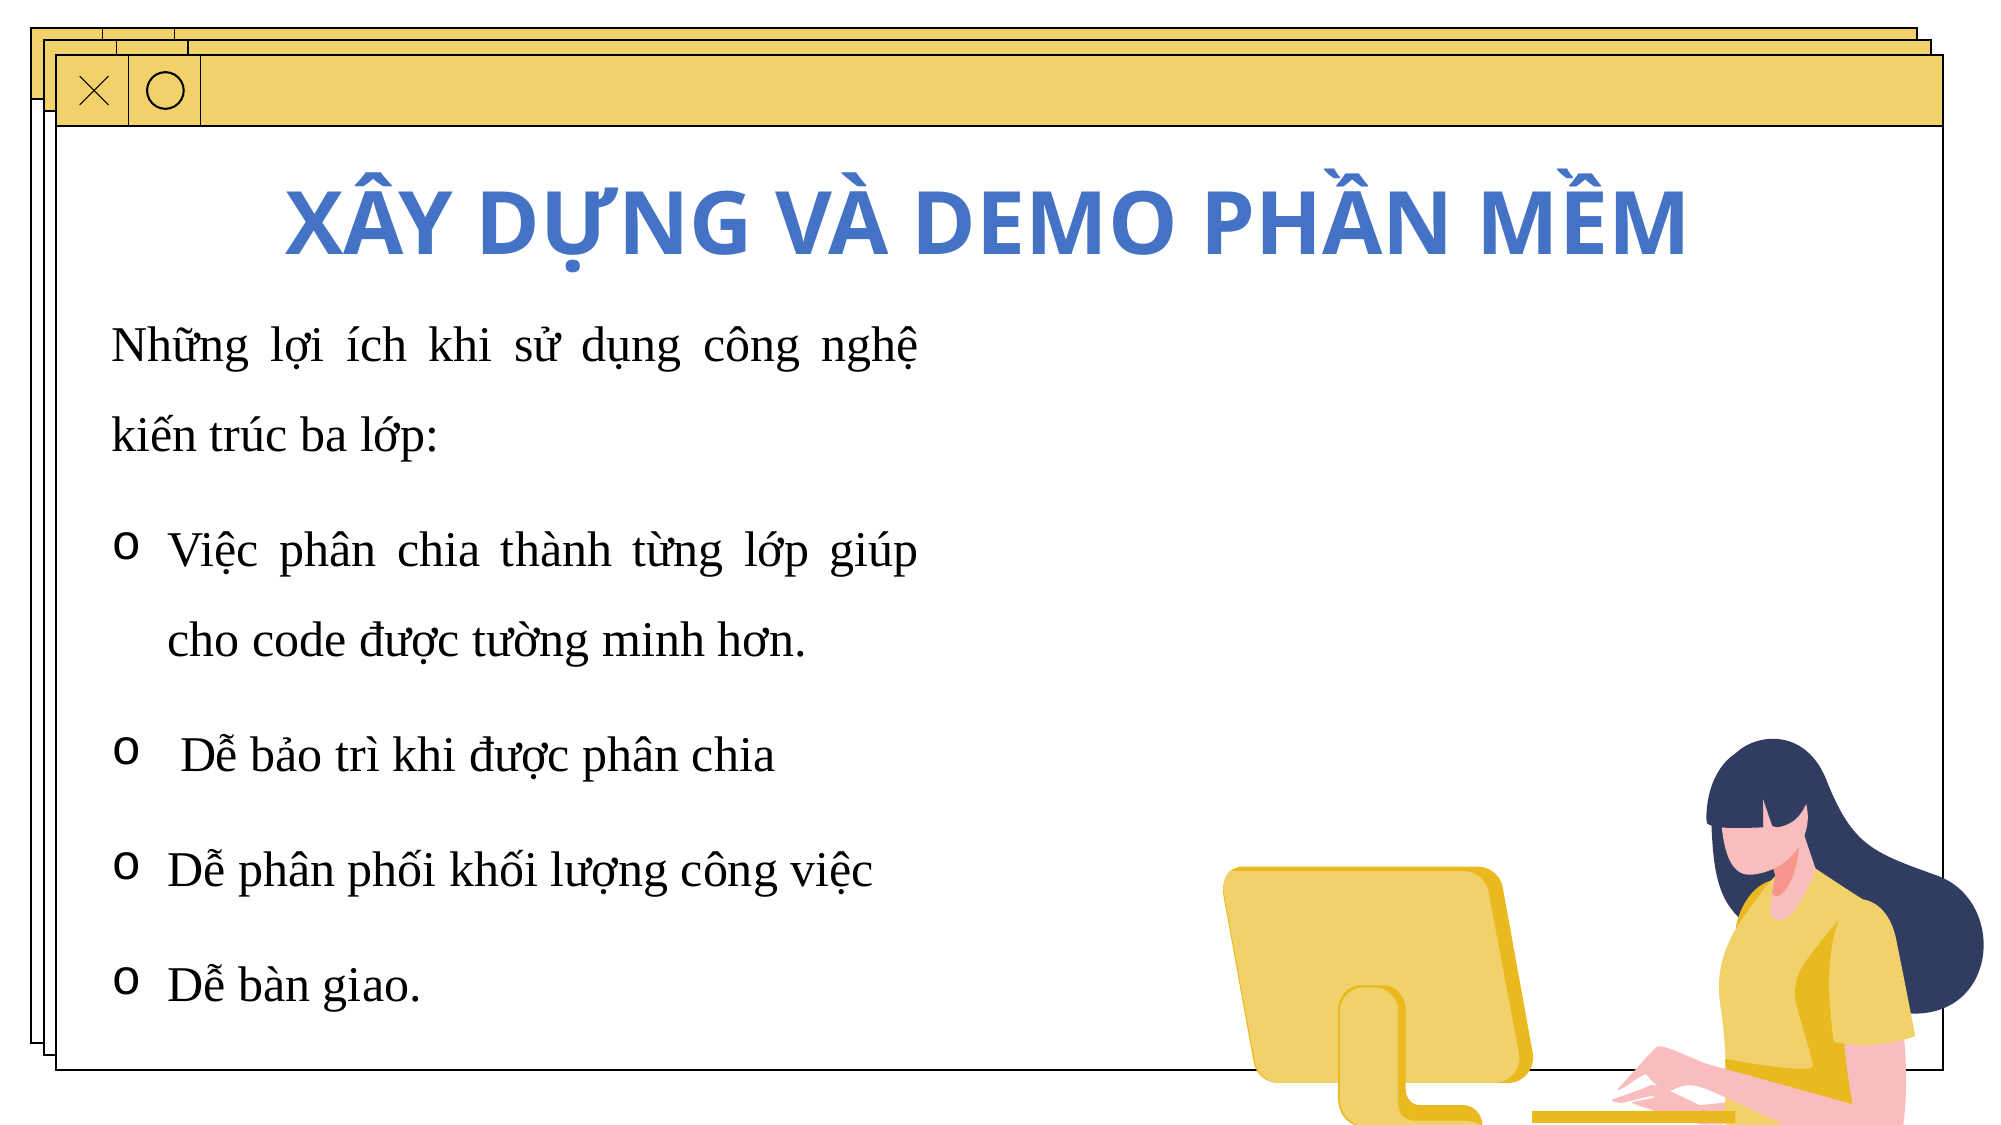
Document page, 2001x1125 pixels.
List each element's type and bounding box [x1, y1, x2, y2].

text_box [30, 27, 1918, 1044]
text_box [56, 54, 1944, 1071]
text_box [1222, 866, 1534, 1125]
text_box [43, 40, 1931, 1056]
text_box [1944, 878, 1984, 1009]
text_box [1625, 818, 1914, 1125]
text_box [1534, 1110, 1625, 1123]
text_box [1704, 713, 1944, 874]
text_box [1611, 1095, 1625, 1103]
